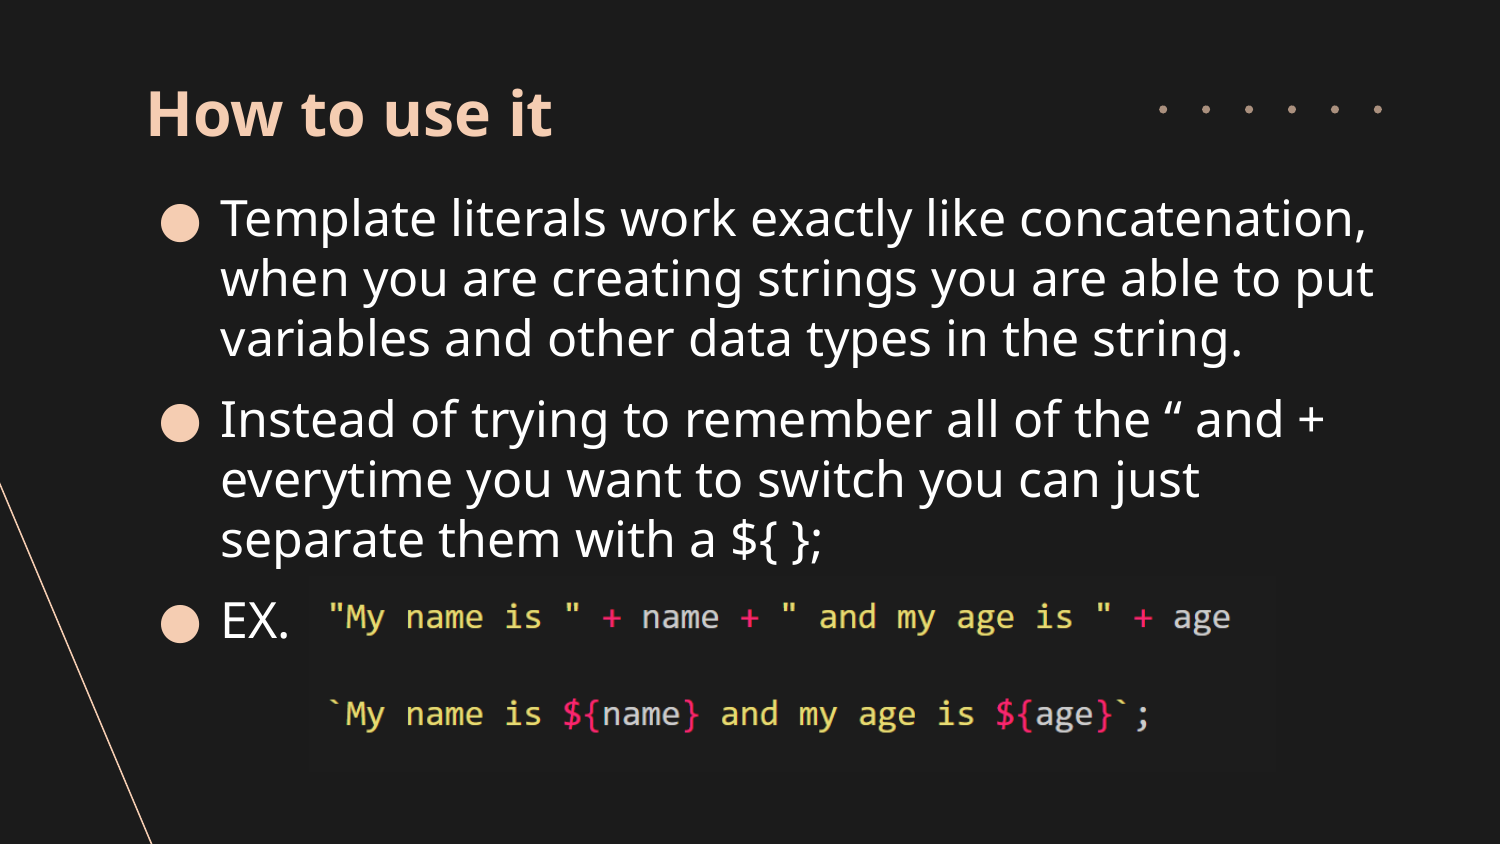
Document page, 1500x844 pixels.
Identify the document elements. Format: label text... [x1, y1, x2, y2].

title How to use it [130, 58, 918, 153]
subtitle Template literals work exactly like concatenation, when you are creating strings you are able to put variables and other data types in the string. Instead of trying to remember all of the “ and + everytime you want to switch you can just separate them with a ${ }; EX. [130, 171, 1424, 799]
picture [309, 575, 1277, 773]
text_box [399, 317, 1210, 413]
